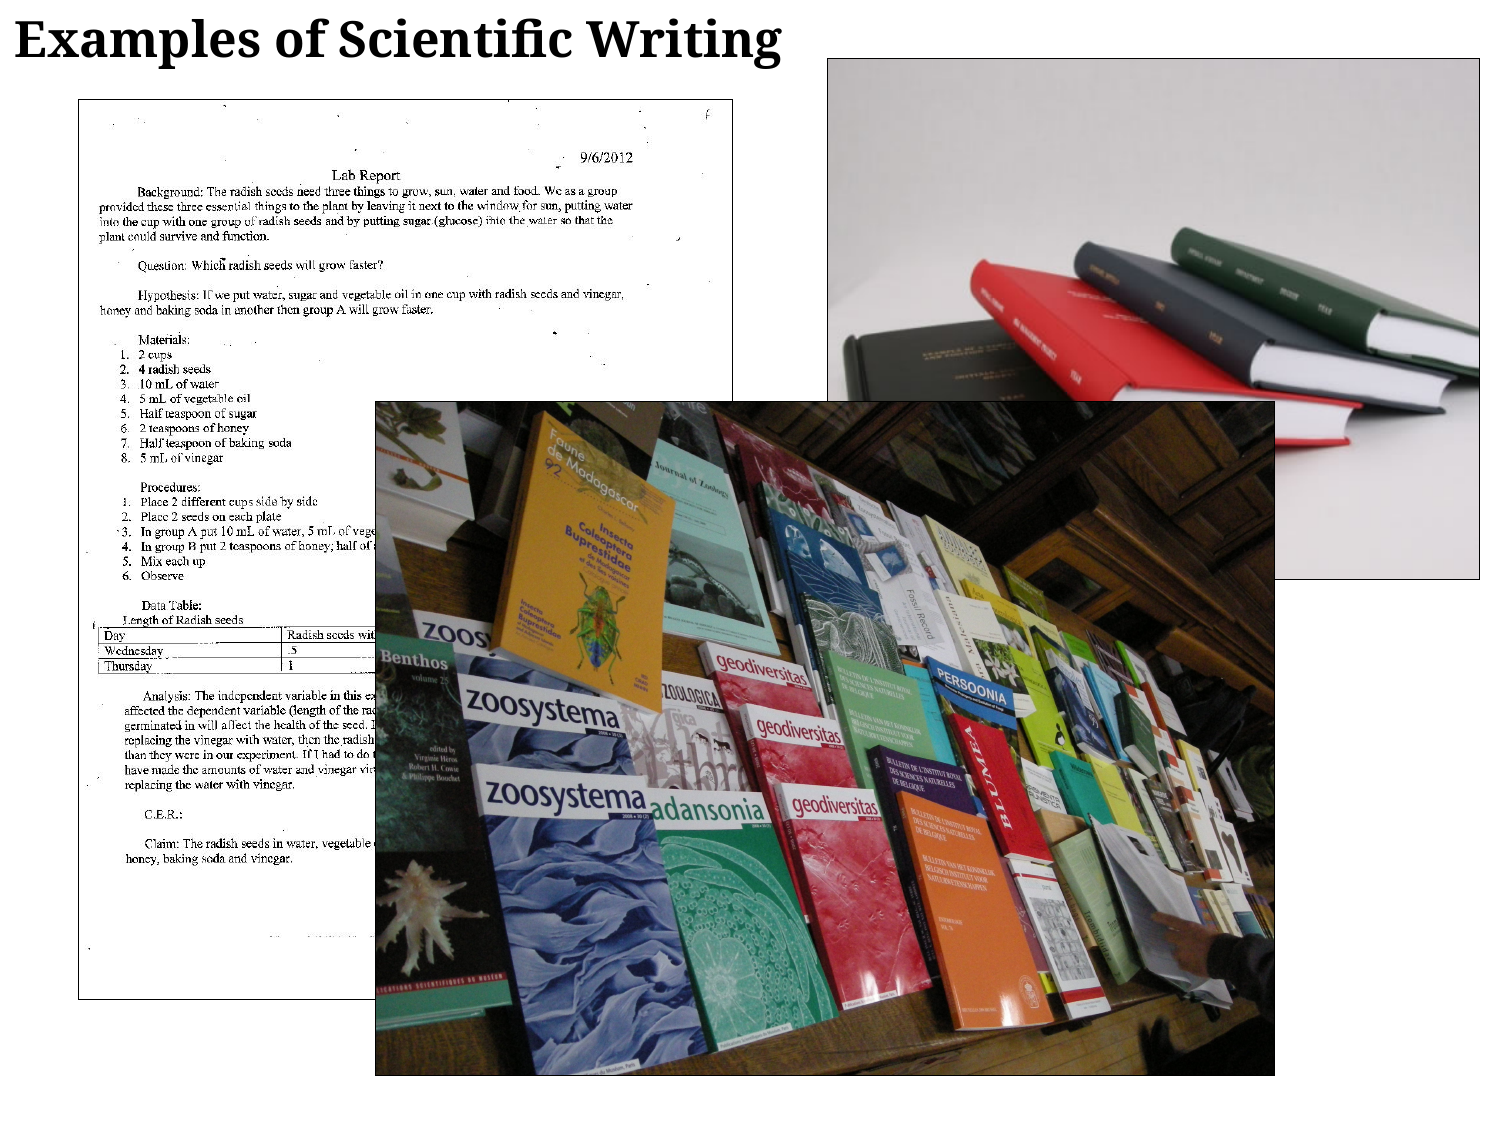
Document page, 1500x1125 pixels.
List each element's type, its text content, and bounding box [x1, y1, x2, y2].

text_box Examples of Scientific Writing [0, 0, 1500, 75]
picture [77, 58, 1480, 1076]
